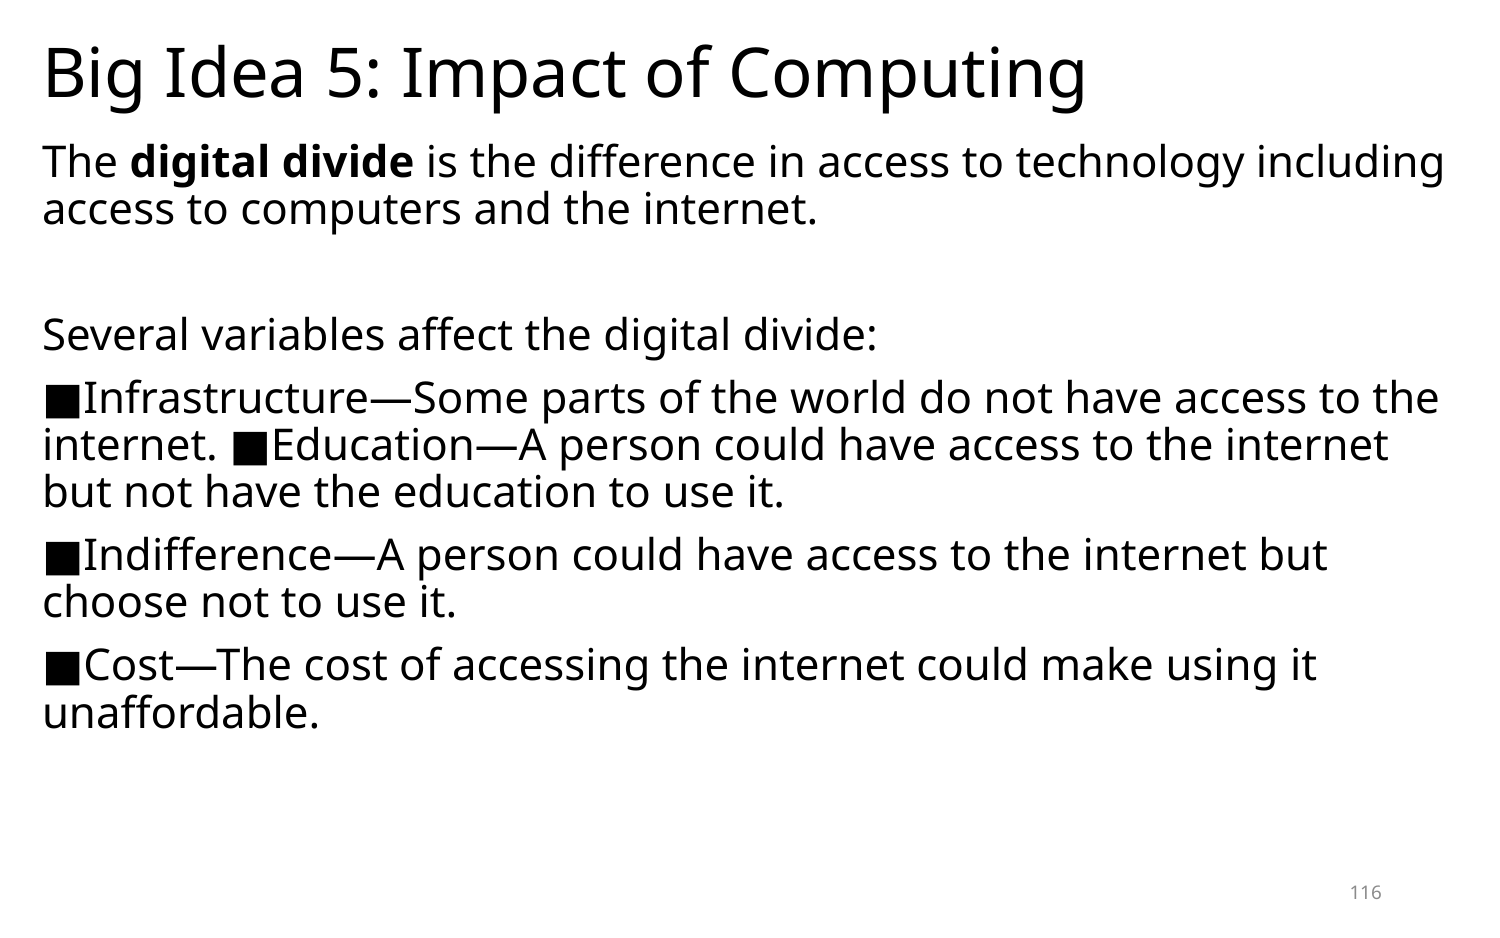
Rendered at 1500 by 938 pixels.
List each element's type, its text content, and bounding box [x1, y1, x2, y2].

slide_number 116 [1059, 868, 1397, 919]
title Big Idea 5: Impact of Computing [26, 18, 1321, 132]
list ﻿The digital divide is the difference in access to technology including access to computers and the internet. Several variables affect the digital divide: ■​Infrastructure—Some parts of the world do not have access to the internet. ■​Education—A person could have access to the internet but not have the education to use it. ■​Indifference—A person could have access to the internet but choose not to use it. ■​Cost—The cost of accessing the internet could make using it unaffordable. [26, 132, 1473, 919]
